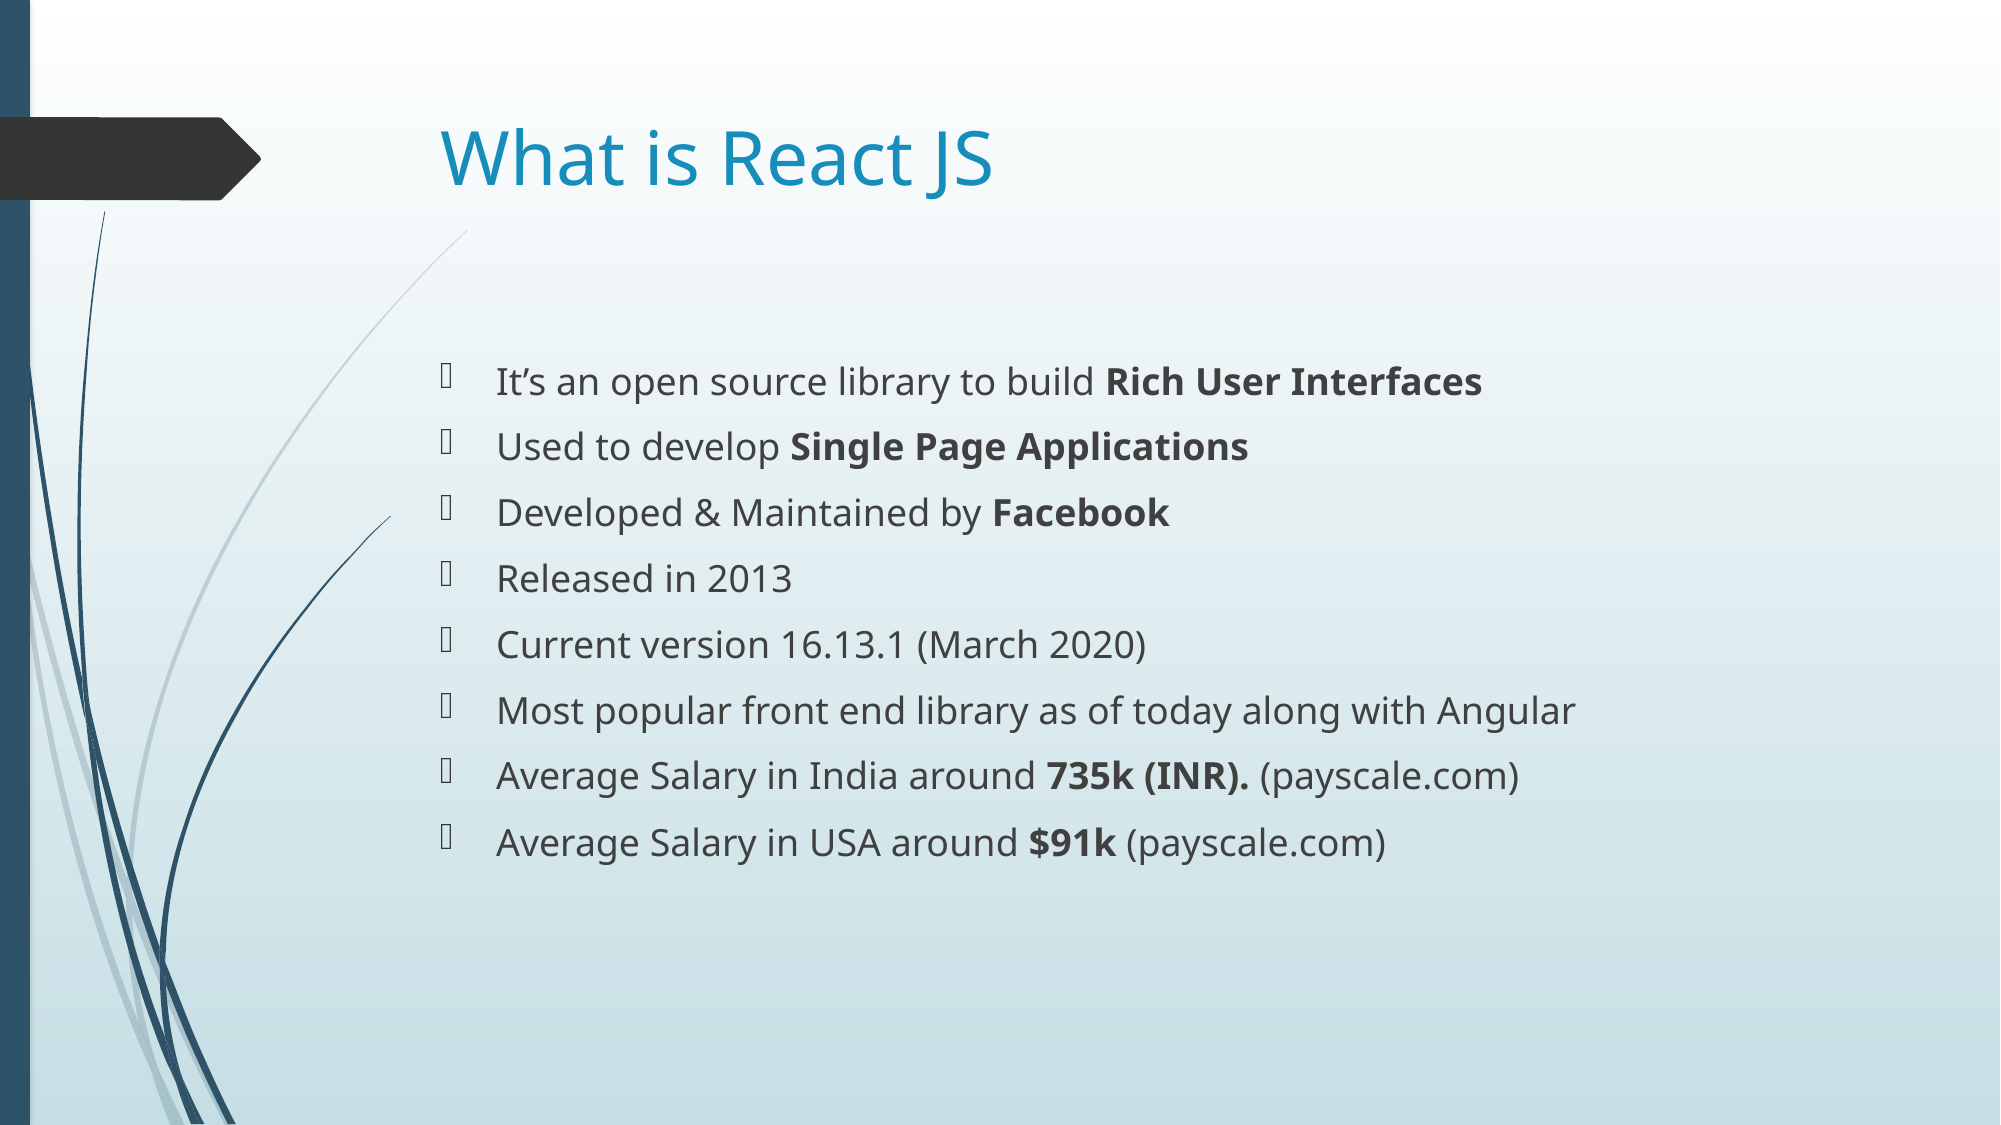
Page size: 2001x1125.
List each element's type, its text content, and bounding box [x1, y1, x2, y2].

title What is React JS [425, 102, 1888, 313]
list It’s an open source library to build Rich User Interfaces Used to develop Single Page Applications Developed & Maintained by Facebook Released in 2013 Current version 16.13.1 (March 2020) Most popular front end library as of today along with Angular Average Salary in India around 735k (INR). (payscale.com) Average Salary in USA around $91k (payscale.com) [424, 350, 1888, 970]
